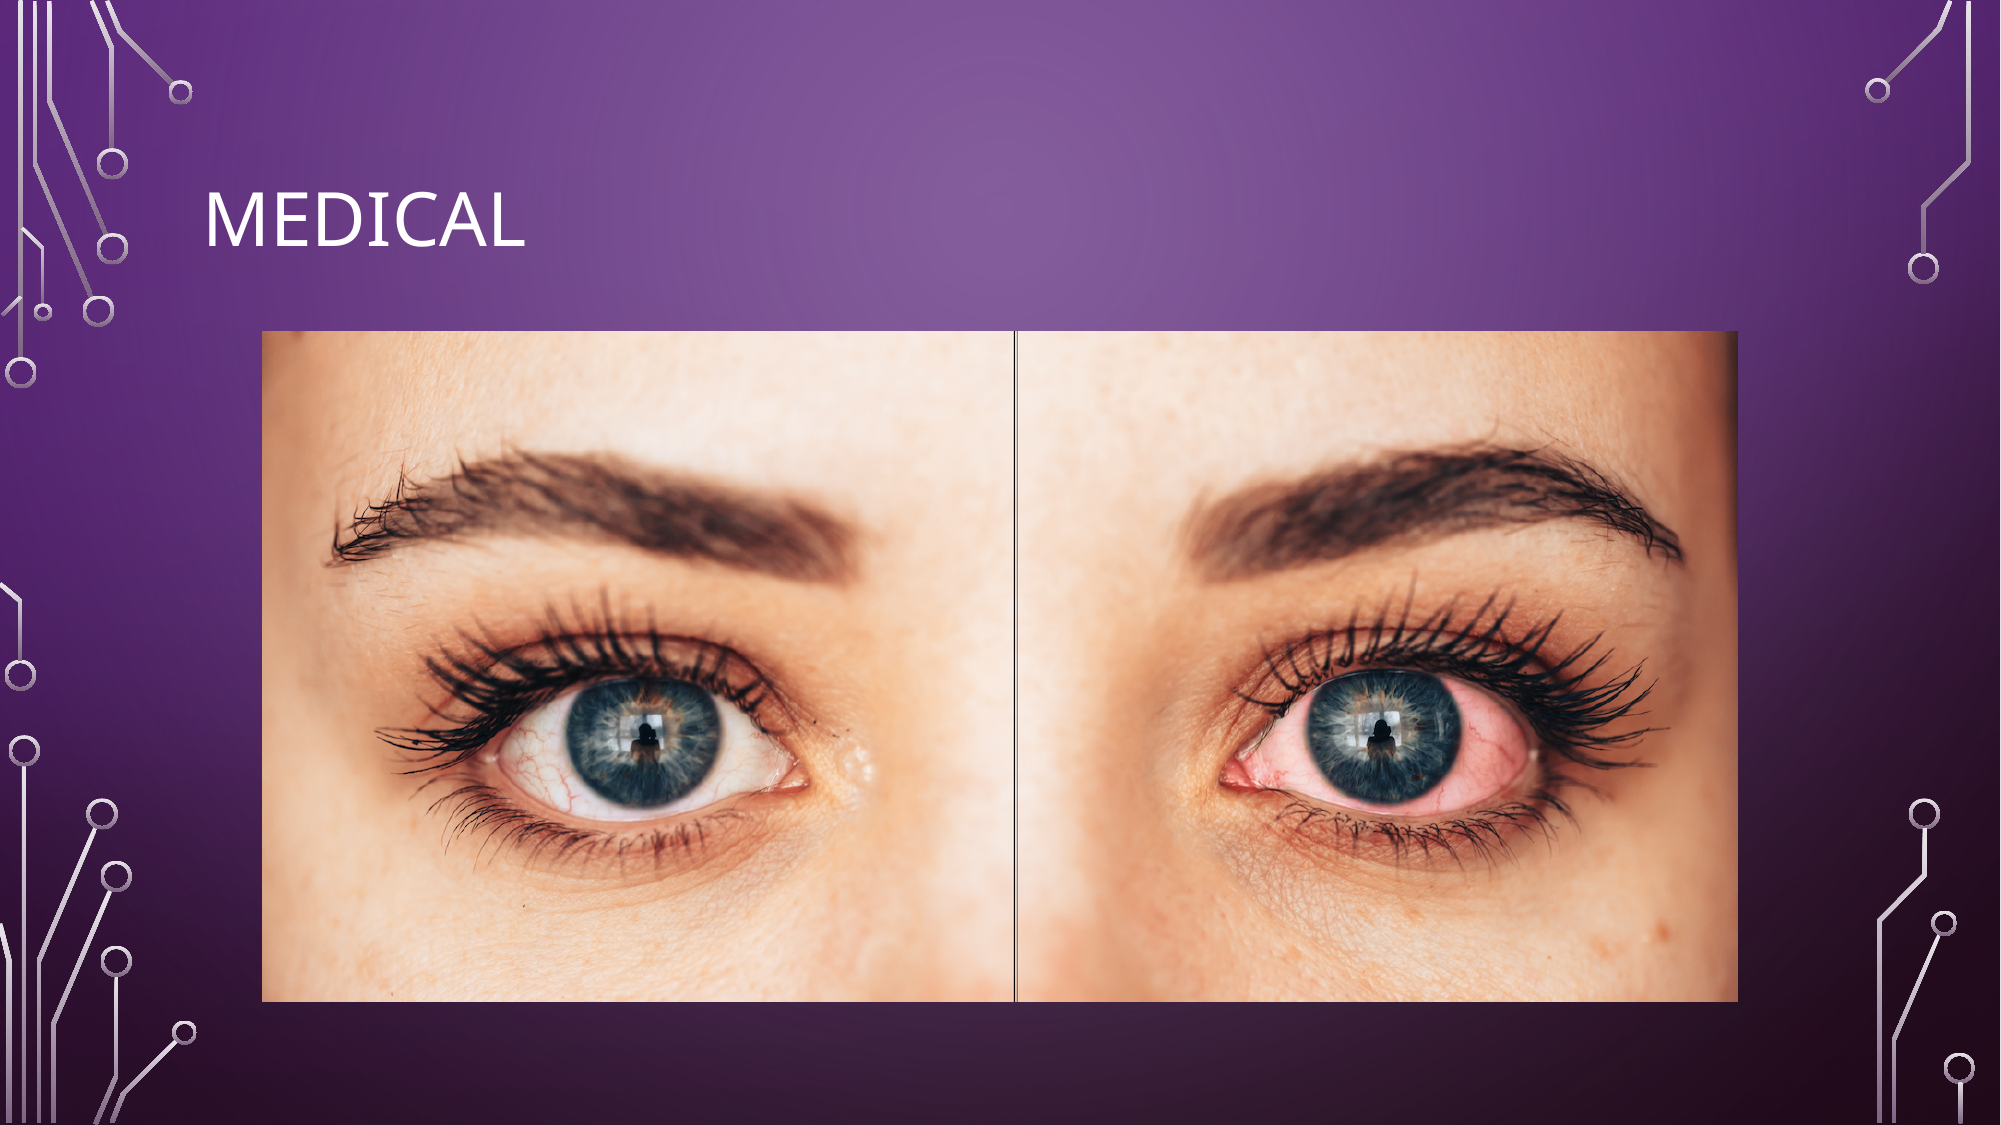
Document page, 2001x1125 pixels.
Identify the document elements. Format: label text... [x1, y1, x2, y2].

title Medical [187, 101, 1813, 344]
picture [262, 331, 1738, 1002]
